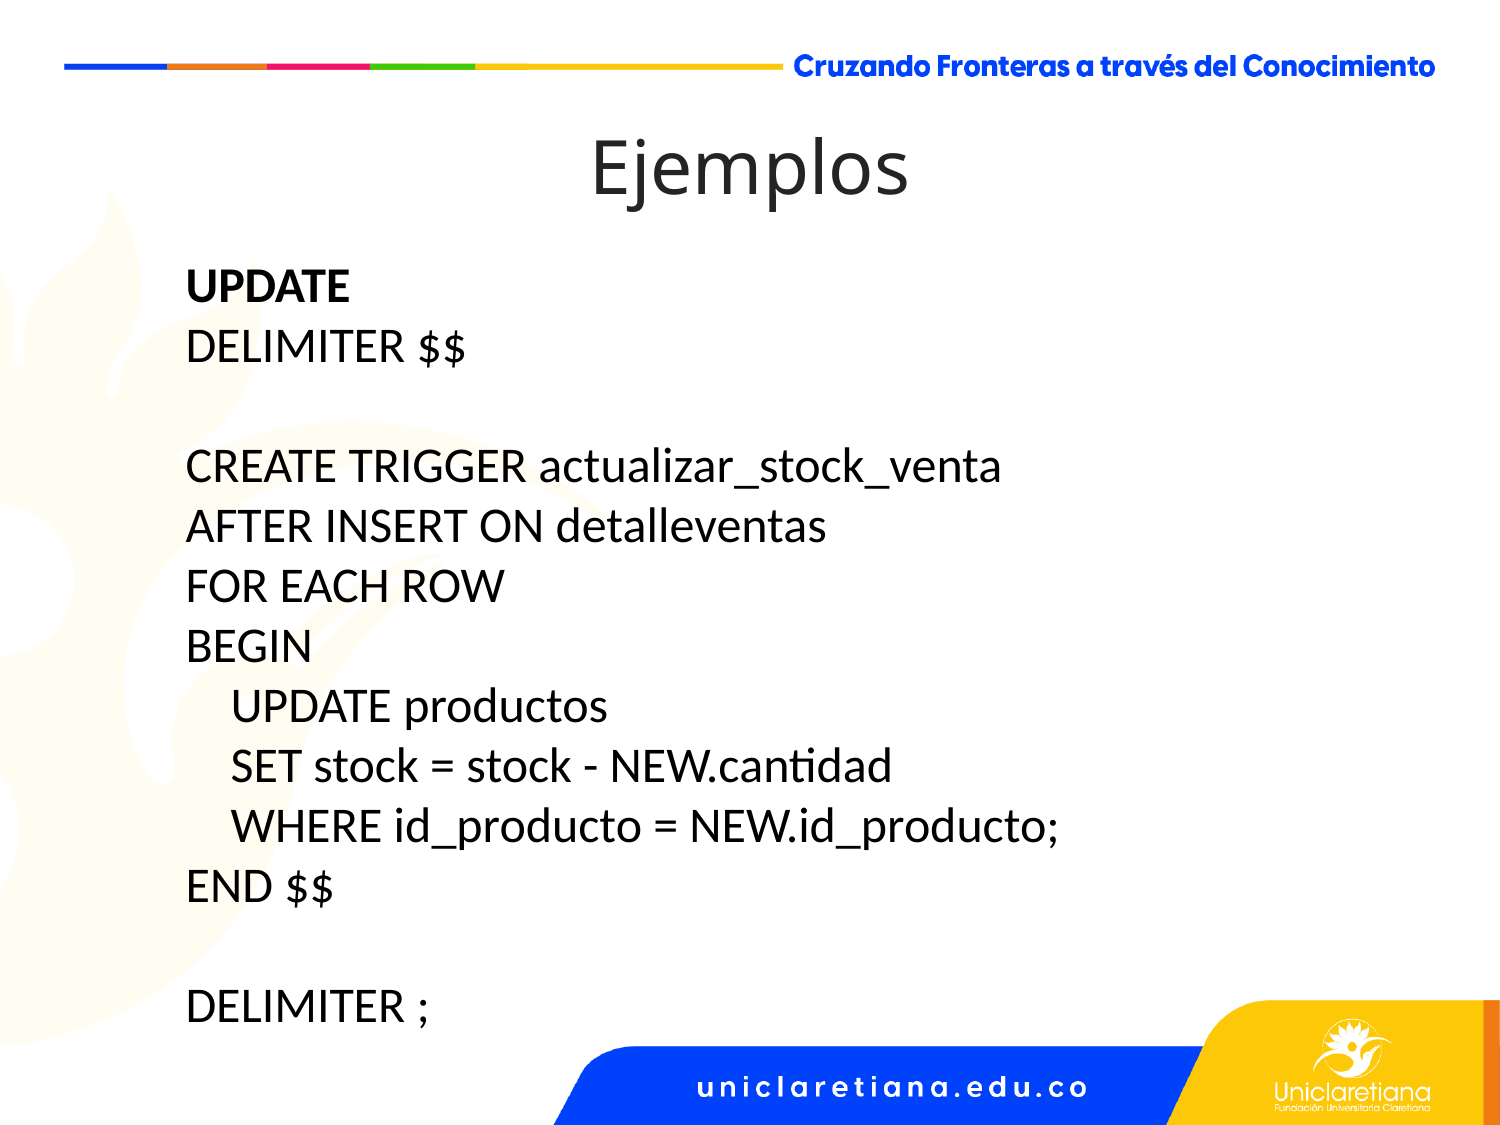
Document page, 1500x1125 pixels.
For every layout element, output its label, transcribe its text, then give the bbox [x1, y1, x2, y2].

text_box UPDATE DELIMITER $$ CREATE TRIGGER actualizar_stock_venta AFTER INSERT ON detalleventas FOR EACH ROW BEGIN UPDATE productos SET stock = stock - NEW.cantidad WHERE id_producto = NEW.id_producto; END $$ DELIMITER ; [170, 245, 1329, 1100]
picture [0, 0, 1500, 1125]
text_box Ejemplos [170, 111, 1329, 217]
